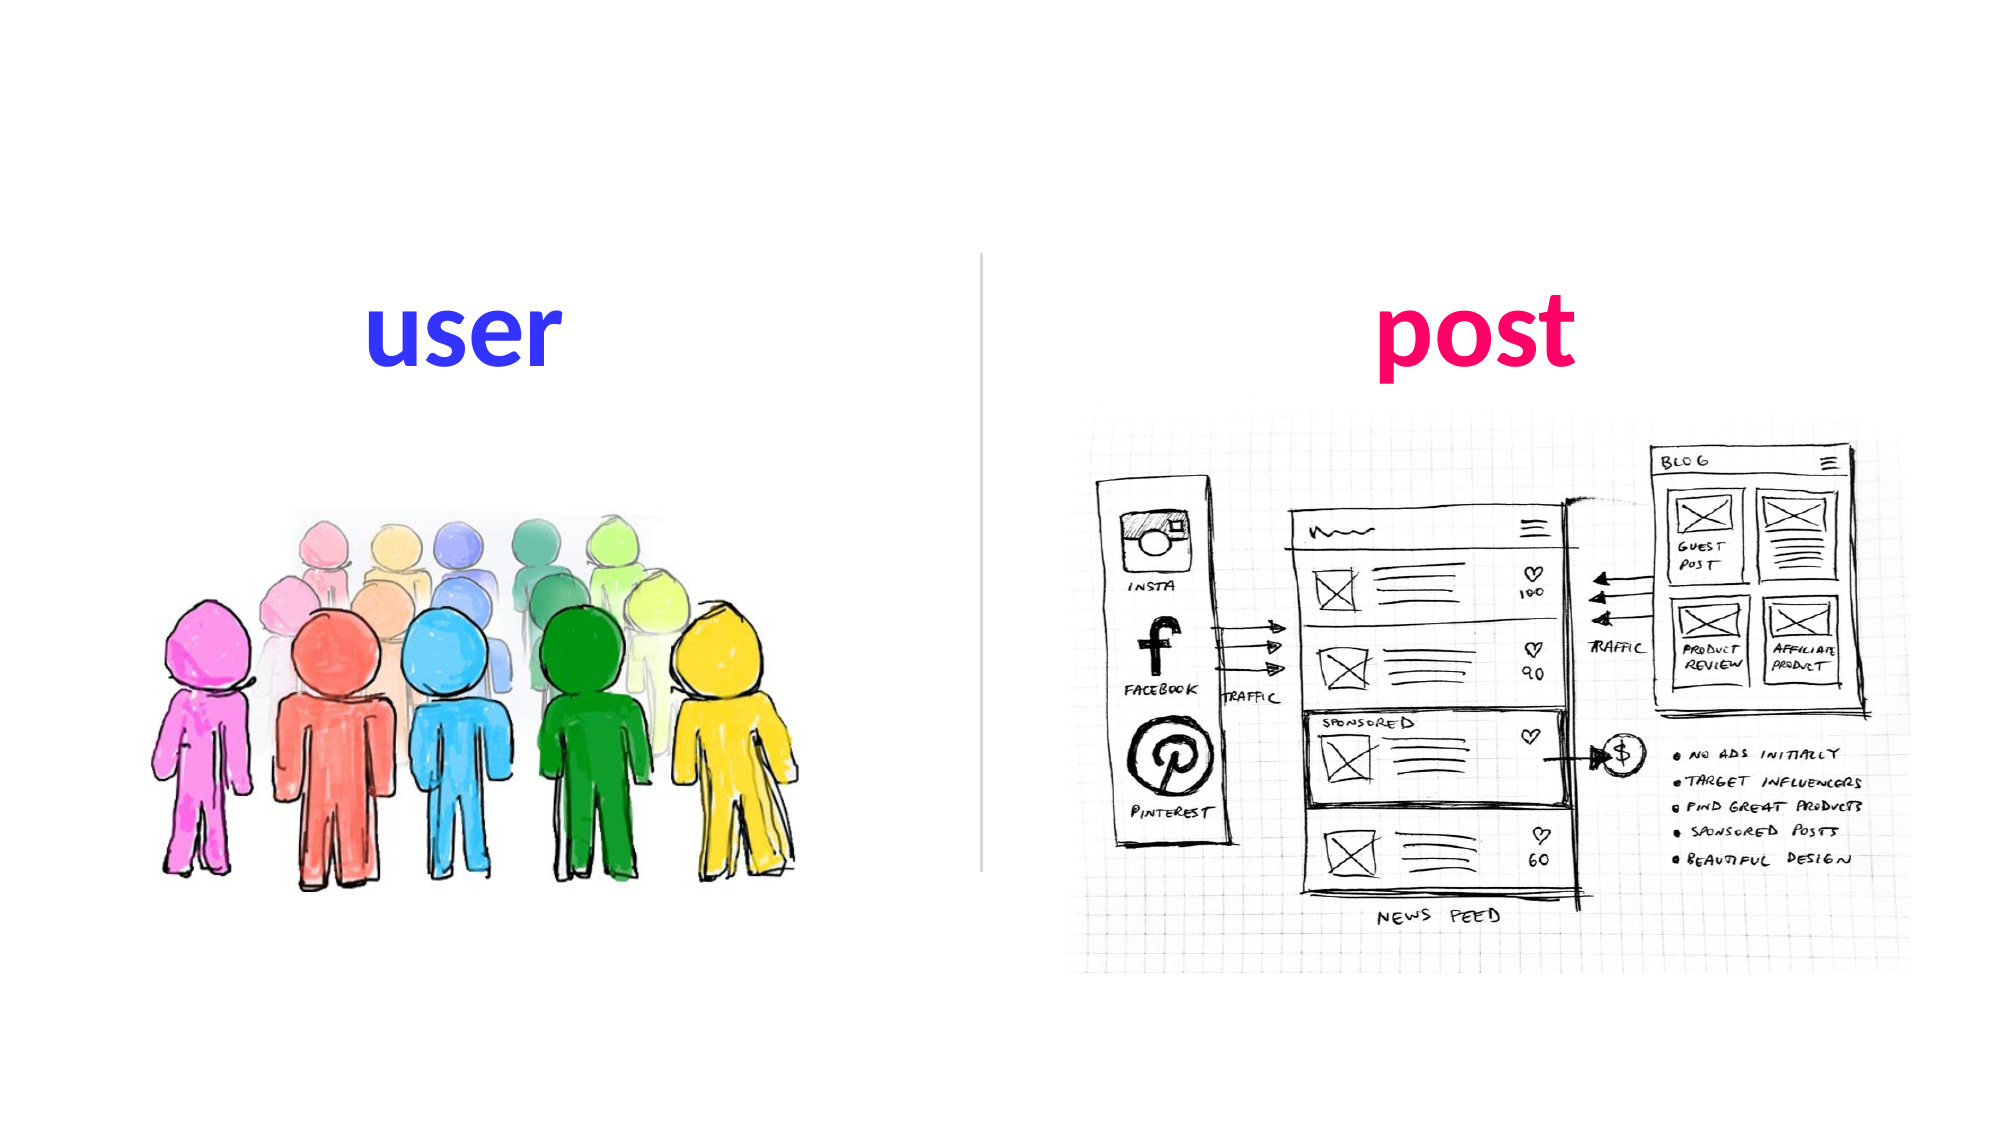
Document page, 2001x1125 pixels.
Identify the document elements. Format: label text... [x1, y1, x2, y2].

text_box post [1359, 246, 1607, 394]
picture [123, 473, 820, 892]
picture [1054, 394, 1910, 973]
text_box user [348, 246, 596, 397]
